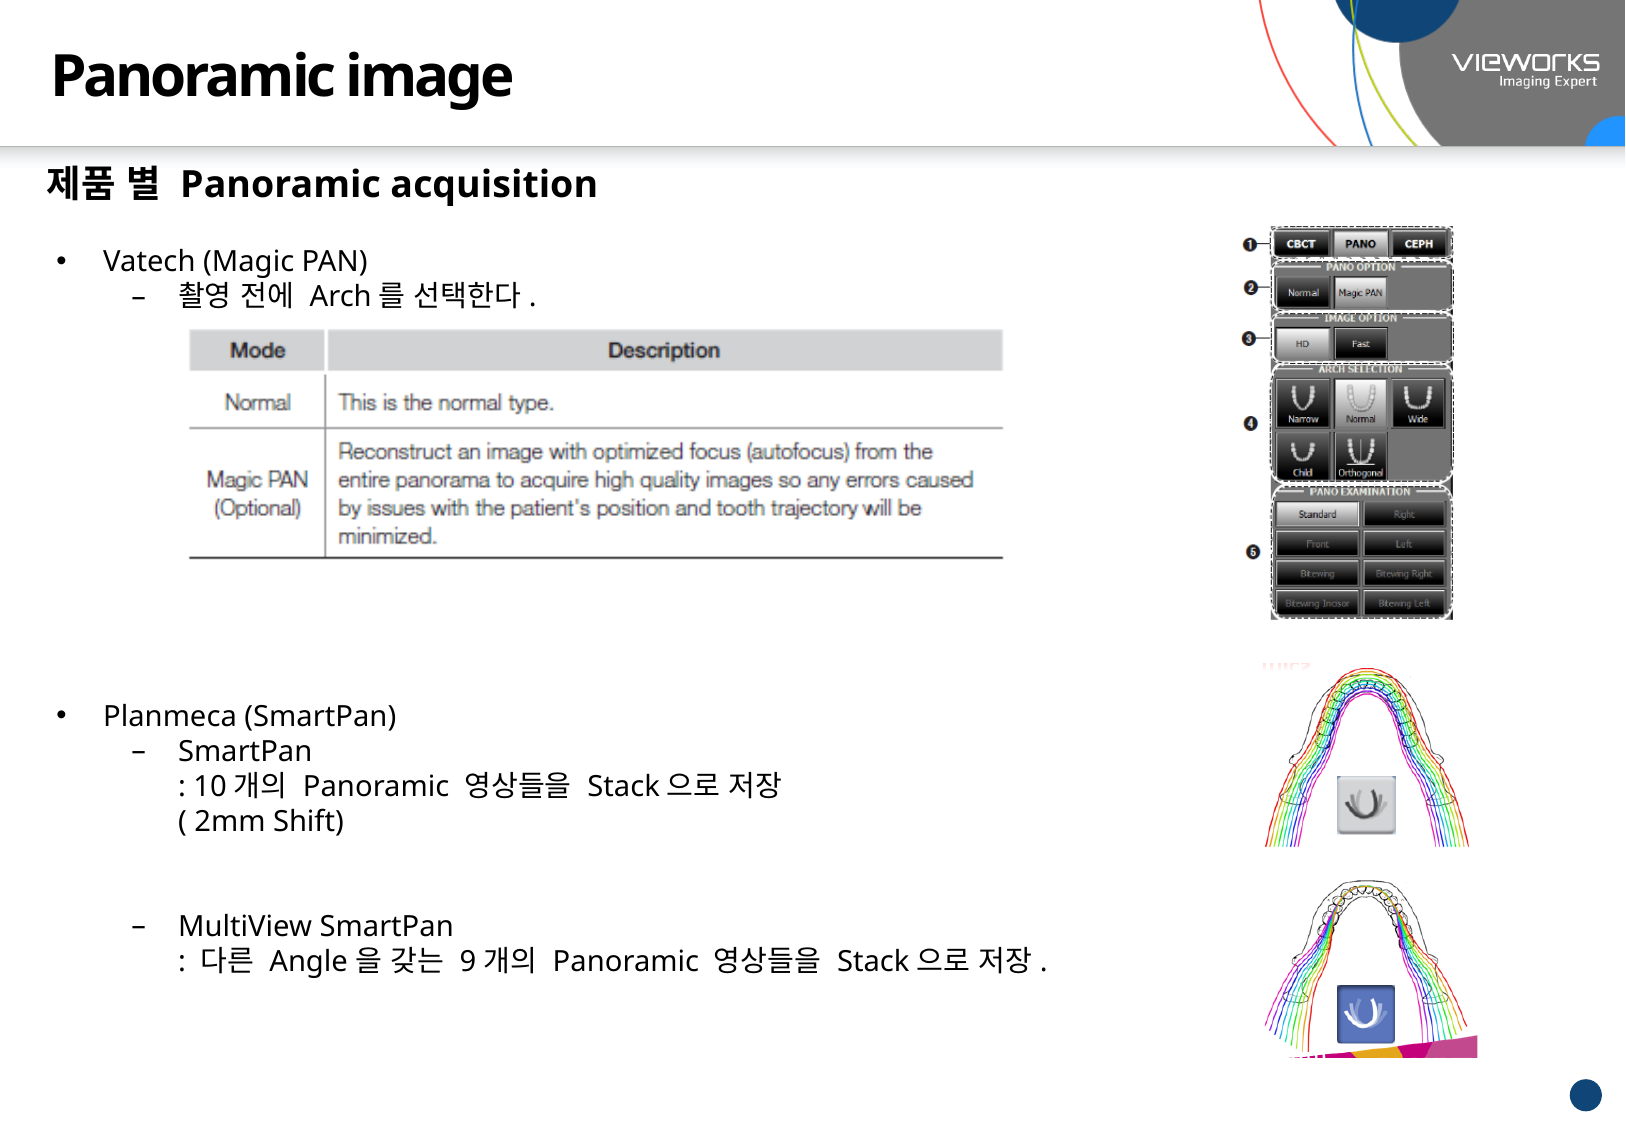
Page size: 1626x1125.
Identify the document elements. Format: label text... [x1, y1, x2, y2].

text_box Vatech (Magic PAN) 촬영 전에 Arch를 선택한다. Planmeca (SmartPan) SmartPan : 10개의 Panoramic 영상들을 Stack으로 저장 ( 2mm Shift) MultiView SmartPan : 다른 Angle을 갖는 9개의 Panoramic 영상들을 Stack으로 저장. [41, 235, 1625, 1090]
title Panoramic image [35, 24, 1498, 123]
picture [186, 326, 1009, 563]
picture [1255, 0, 1625, 146]
picture [1240, 224, 1454, 623]
picture [1264, 873, 1478, 1059]
text_box 제품 별 Panoramic acquisition [31, 152, 955, 213]
picture [1262, 663, 1478, 855]
